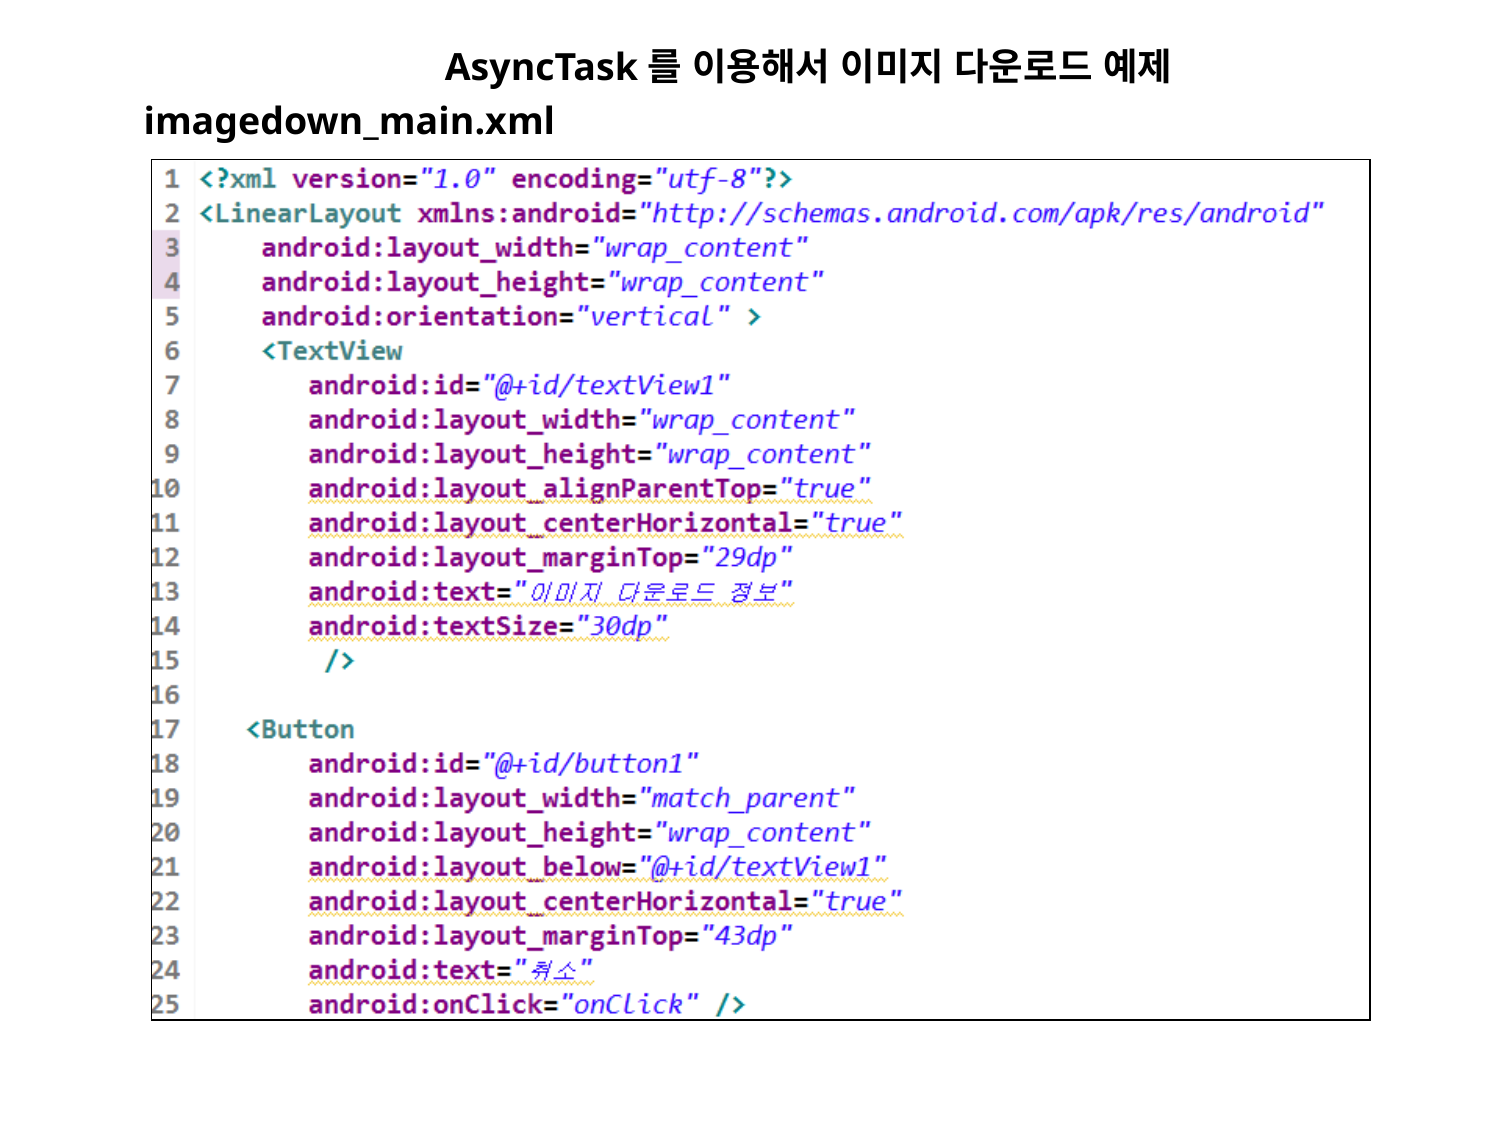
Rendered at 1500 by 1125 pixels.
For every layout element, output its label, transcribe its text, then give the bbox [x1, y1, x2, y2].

picture [152, 159, 1370, 1020]
text_box AsyncTask를 이용해서 이미지 다운로드 예제 [257, 35, 1360, 95]
text_box imagedown_main.xml [128, 89, 1102, 150]
